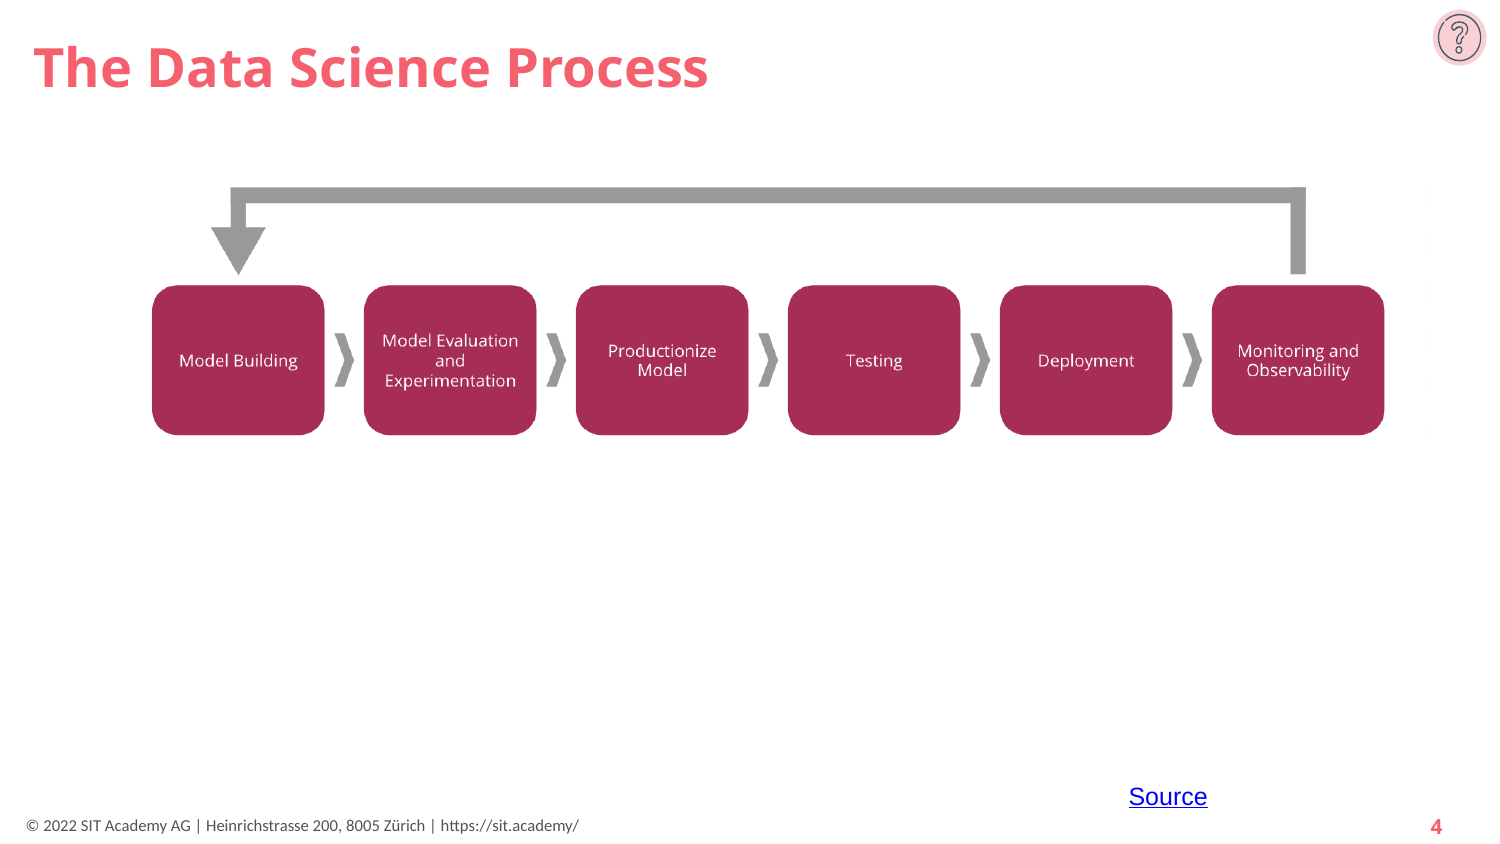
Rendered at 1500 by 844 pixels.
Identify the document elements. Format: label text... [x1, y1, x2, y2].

picture [71, 160, 1429, 440]
text_box Source [1113, 765, 1500, 826]
slide_number ‹#› [1422, 814, 1500, 836]
title The Data Science Process [26, 26, 1373, 75]
